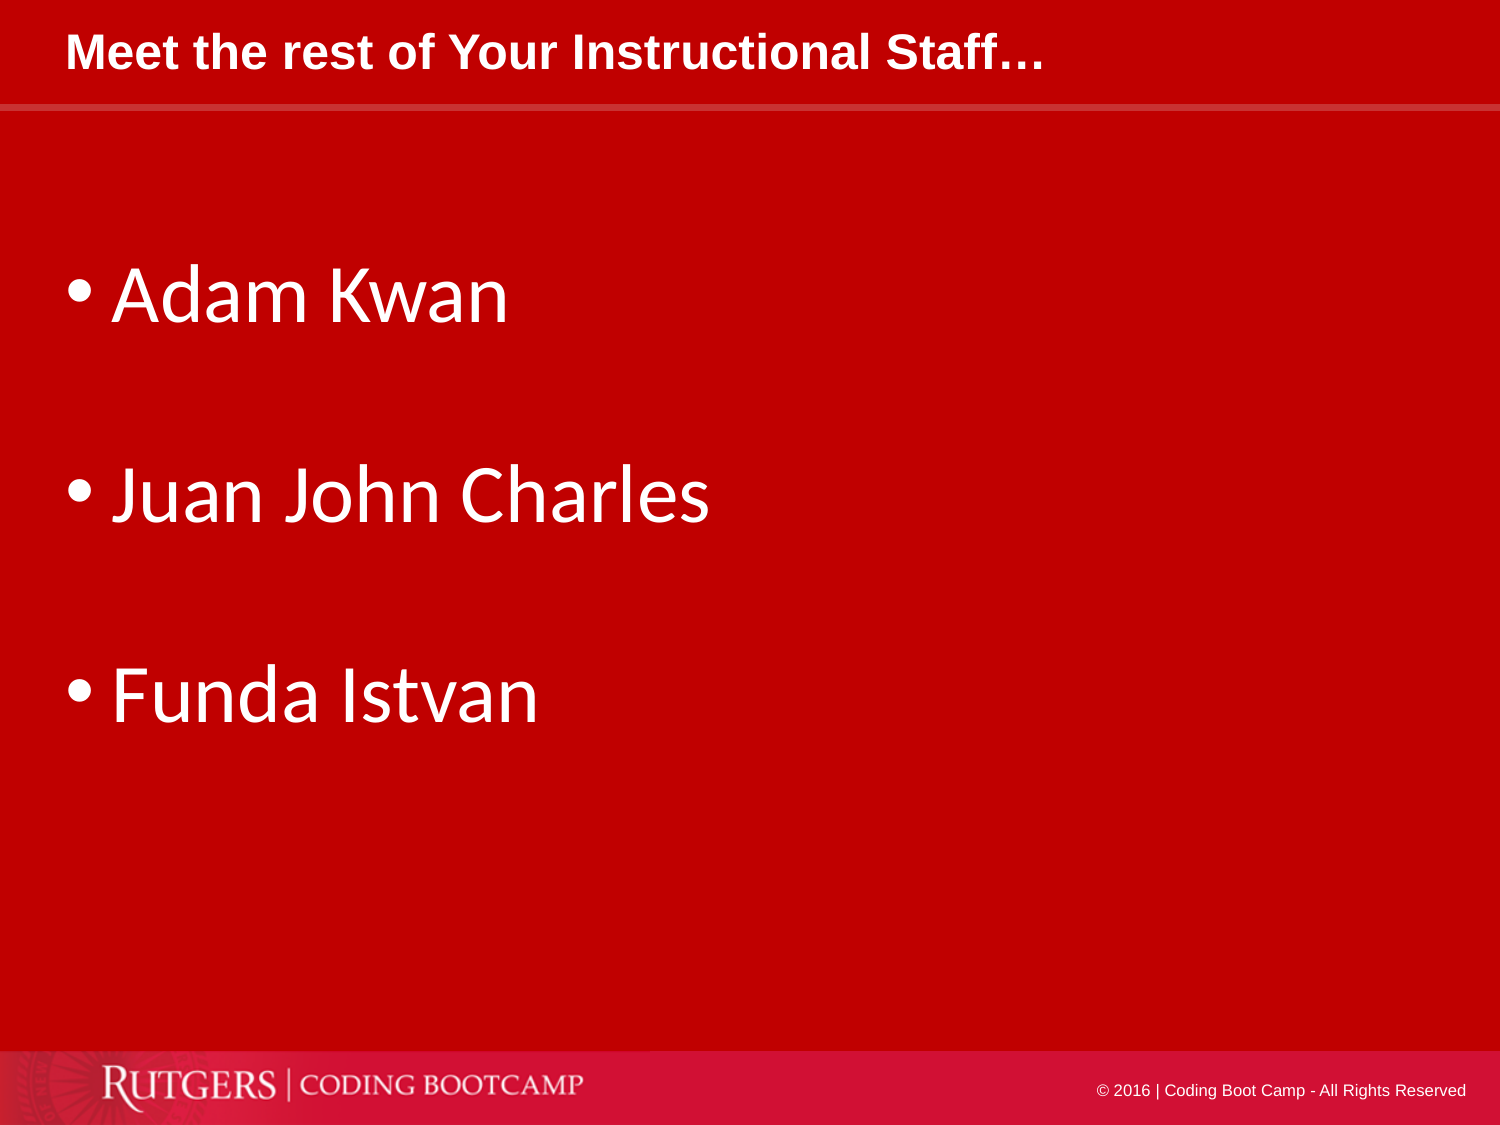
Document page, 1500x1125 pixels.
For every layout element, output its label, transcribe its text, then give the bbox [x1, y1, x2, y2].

title Meet the rest of Your Instructional Staff… [50, 0, 1113, 108]
text_box Adam Kwan Juan John Charles Funda Istvan [50, 232, 988, 753]
picture [0, 1051, 650, 1125]
